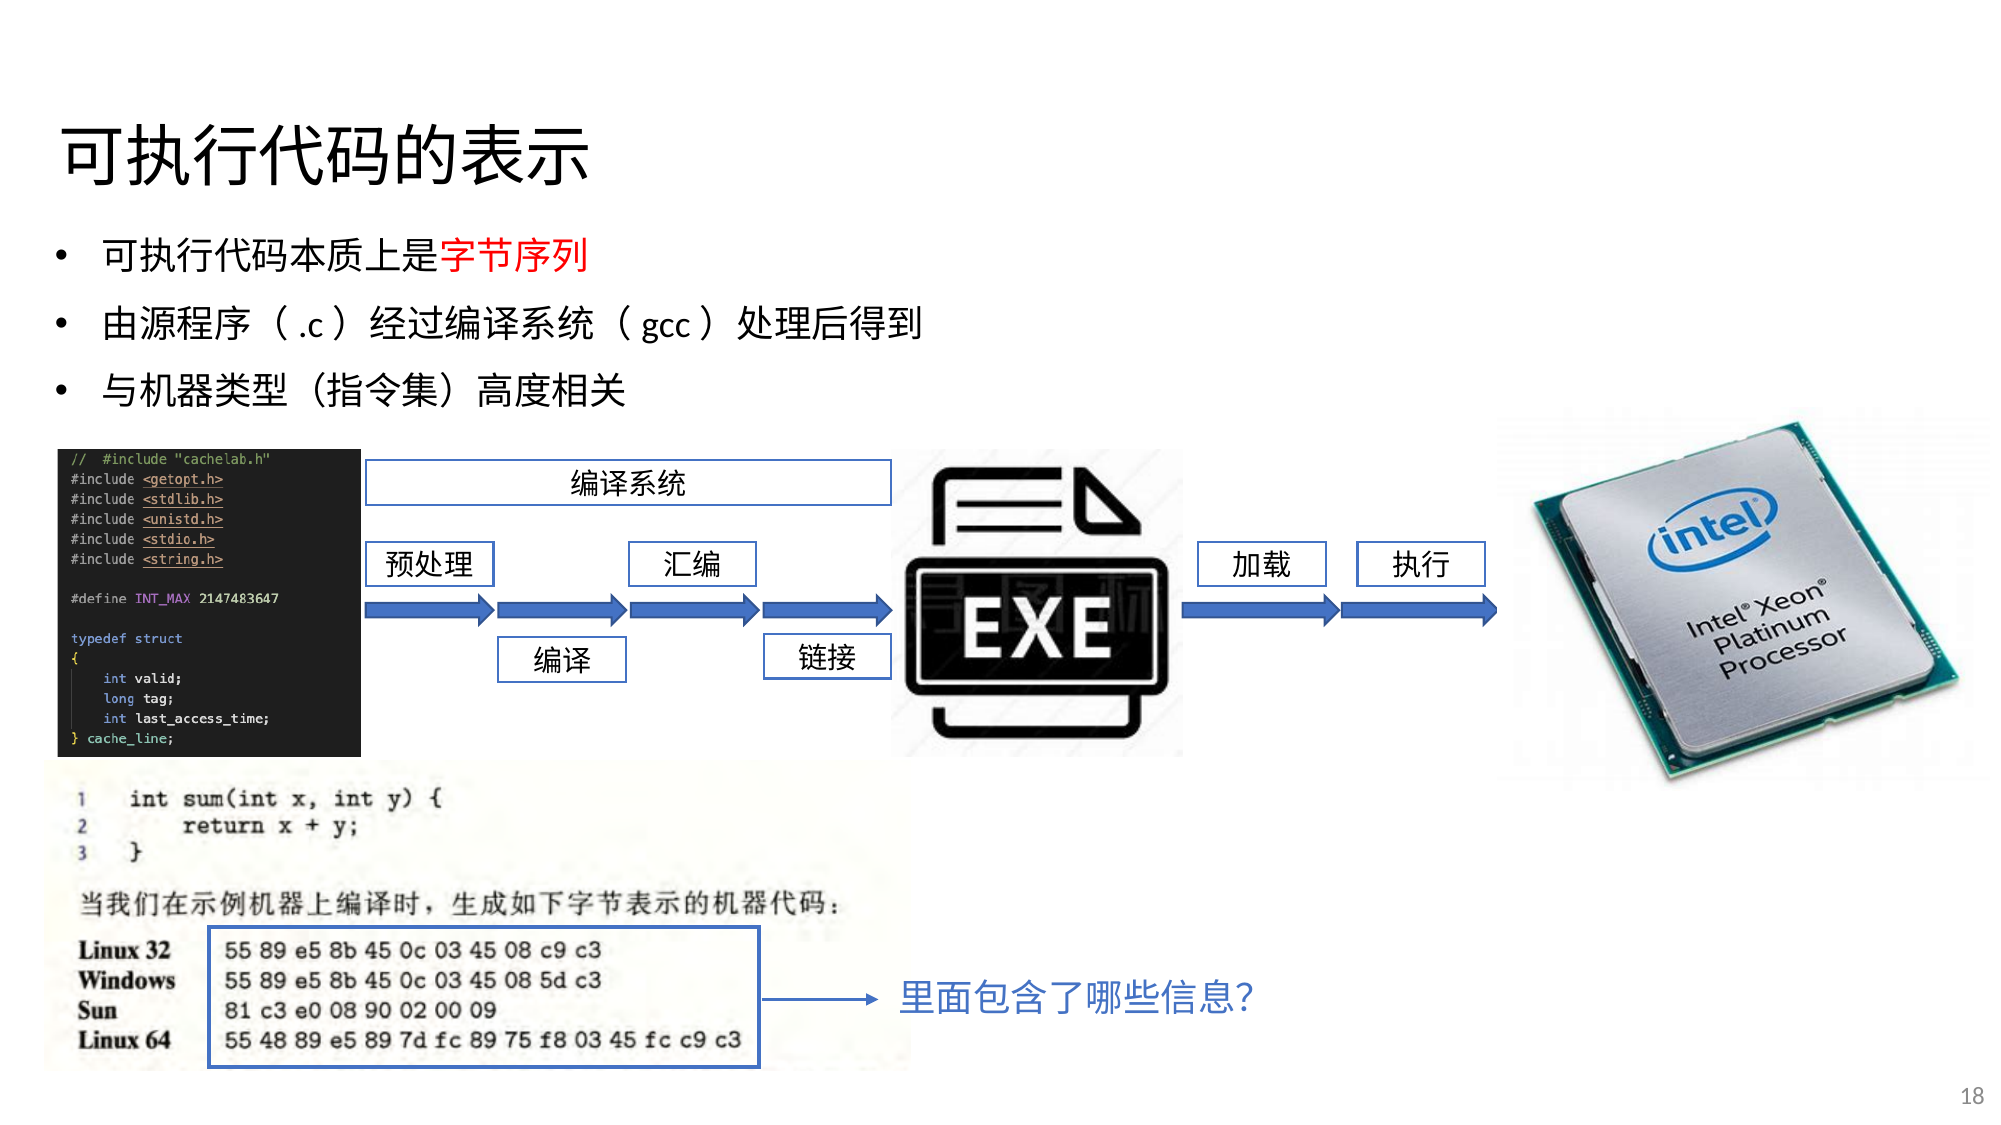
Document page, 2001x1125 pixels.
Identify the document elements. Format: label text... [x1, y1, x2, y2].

picture [1497, 407, 1990, 792]
text_box [1183, 593, 1340, 628]
text_box [364, 593, 496, 628]
text_box [497, 593, 628, 628]
text_box 汇编 [628, 541, 757, 587]
text_box 编译系统 [365, 459, 891, 506]
text_box [629, 593, 761, 628]
text_box 编译 [497, 636, 627, 683]
slide_number 18 [1550, 1065, 2000, 1125]
text_box [762, 593, 891, 628]
text_box 加载 [1197, 541, 1327, 587]
picture [891, 449, 1183, 757]
picture [43, 760, 911, 1071]
text_box 执行 [1356, 541, 1486, 587]
text_box 链接 [763, 633, 891, 680]
picture [57, 449, 361, 757]
text_box 可执行代码本质上是字节序列 由源程序（.c）经过编译系统（gcc）处理后得到 与机器类型（指令集）高度相关 [40, 202, 940, 420]
text_box [1340, 593, 1497, 628]
text_box 预处理 [365, 541, 495, 587]
text_box 可执行代码的表示 [44, 106, 1340, 201]
text_box 里面包含了哪些信息？ [911, 966, 1289, 1027]
